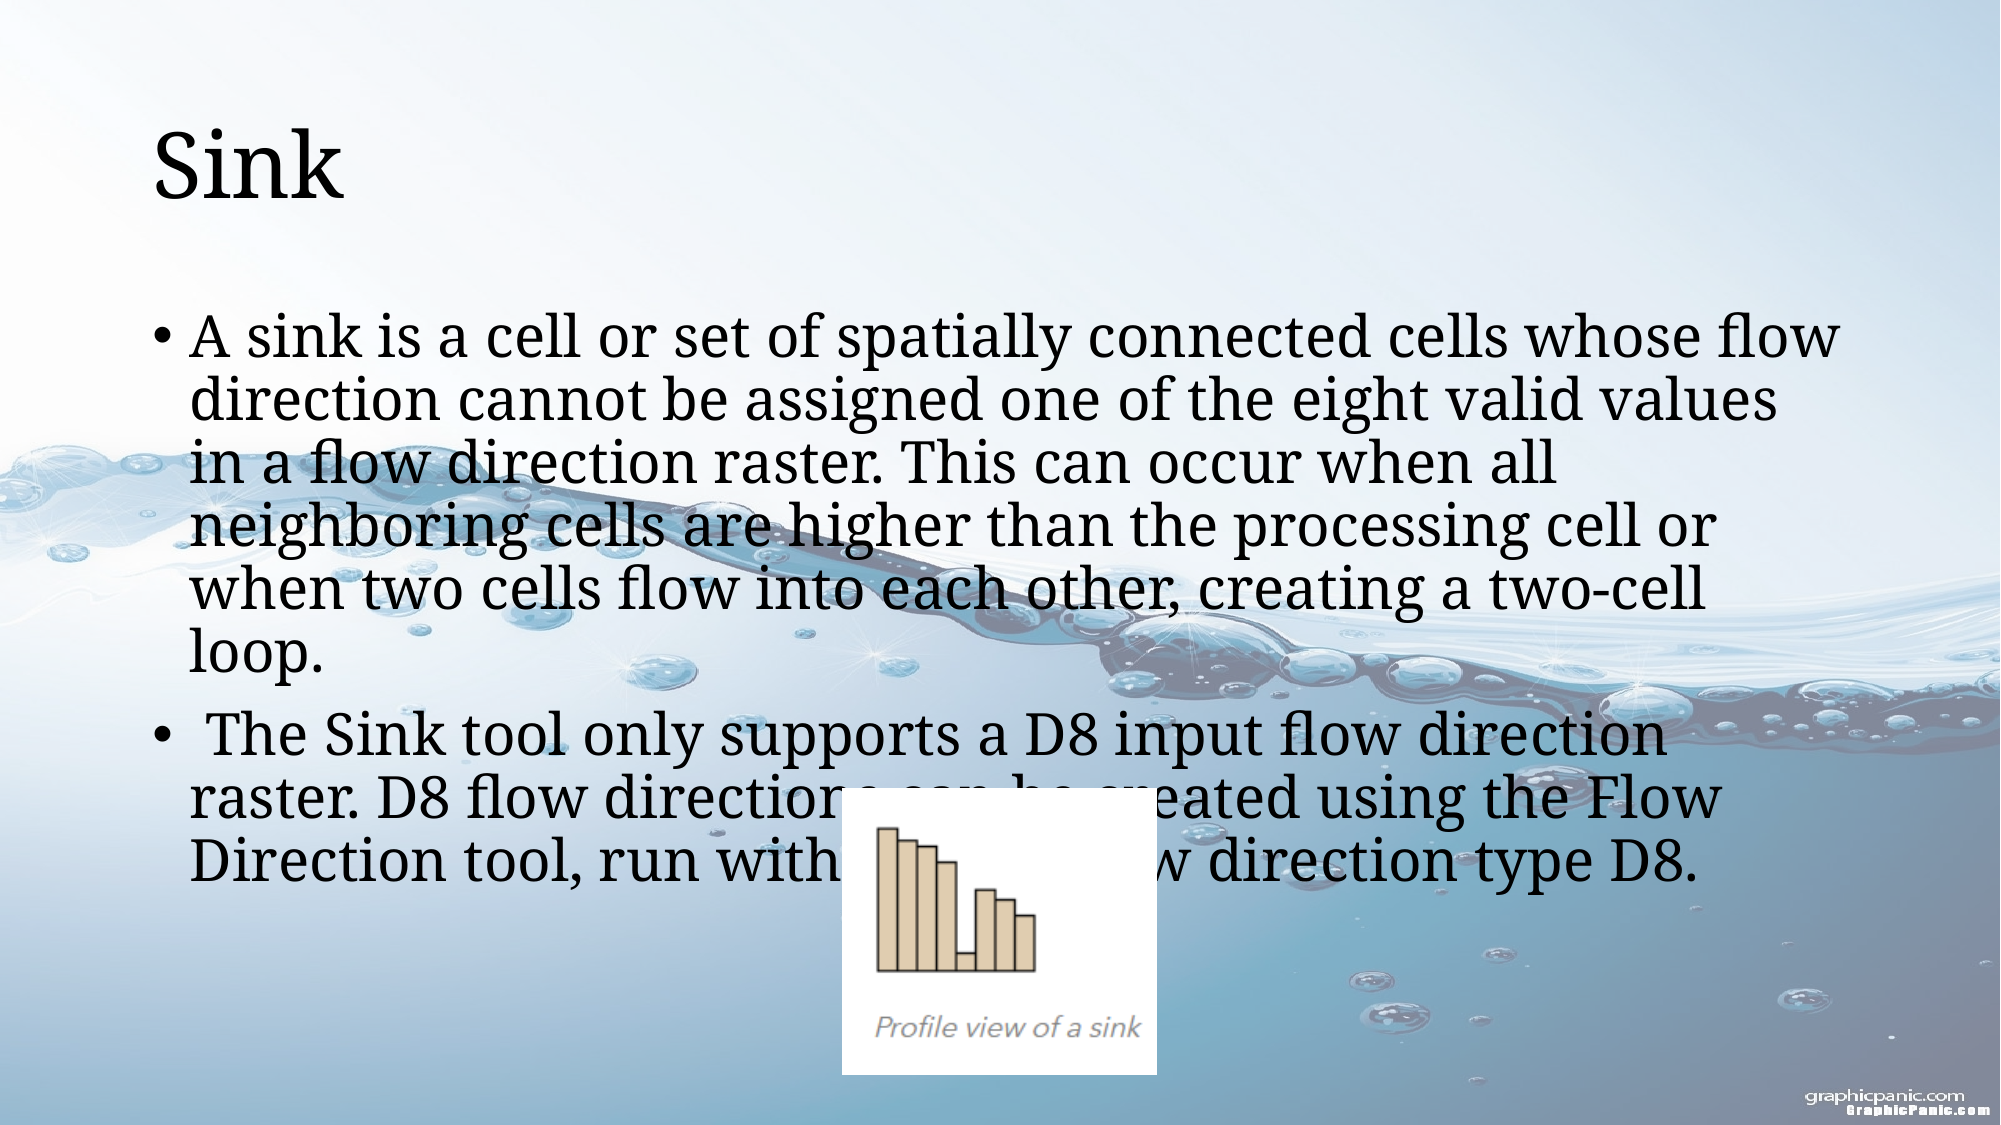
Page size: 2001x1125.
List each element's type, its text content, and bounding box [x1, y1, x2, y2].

picture [842, 788, 1157, 1075]
list A sink is a cell or set of spatially connected cells whose flow direction cannot be assigned one of the eight valid values in a flow direction raster. This can occur when all neighboring cells are higher than the processing cell or when two cells flow into each other, creating a two-cell loop. The Sink tool only supports a D8 input flow direction raster. D8 flow directions can be created using the Flow Direction tool, run with default flow direction type D8. [137, 299, 1863, 1014]
title Sink [137, 59, 1863, 278]
